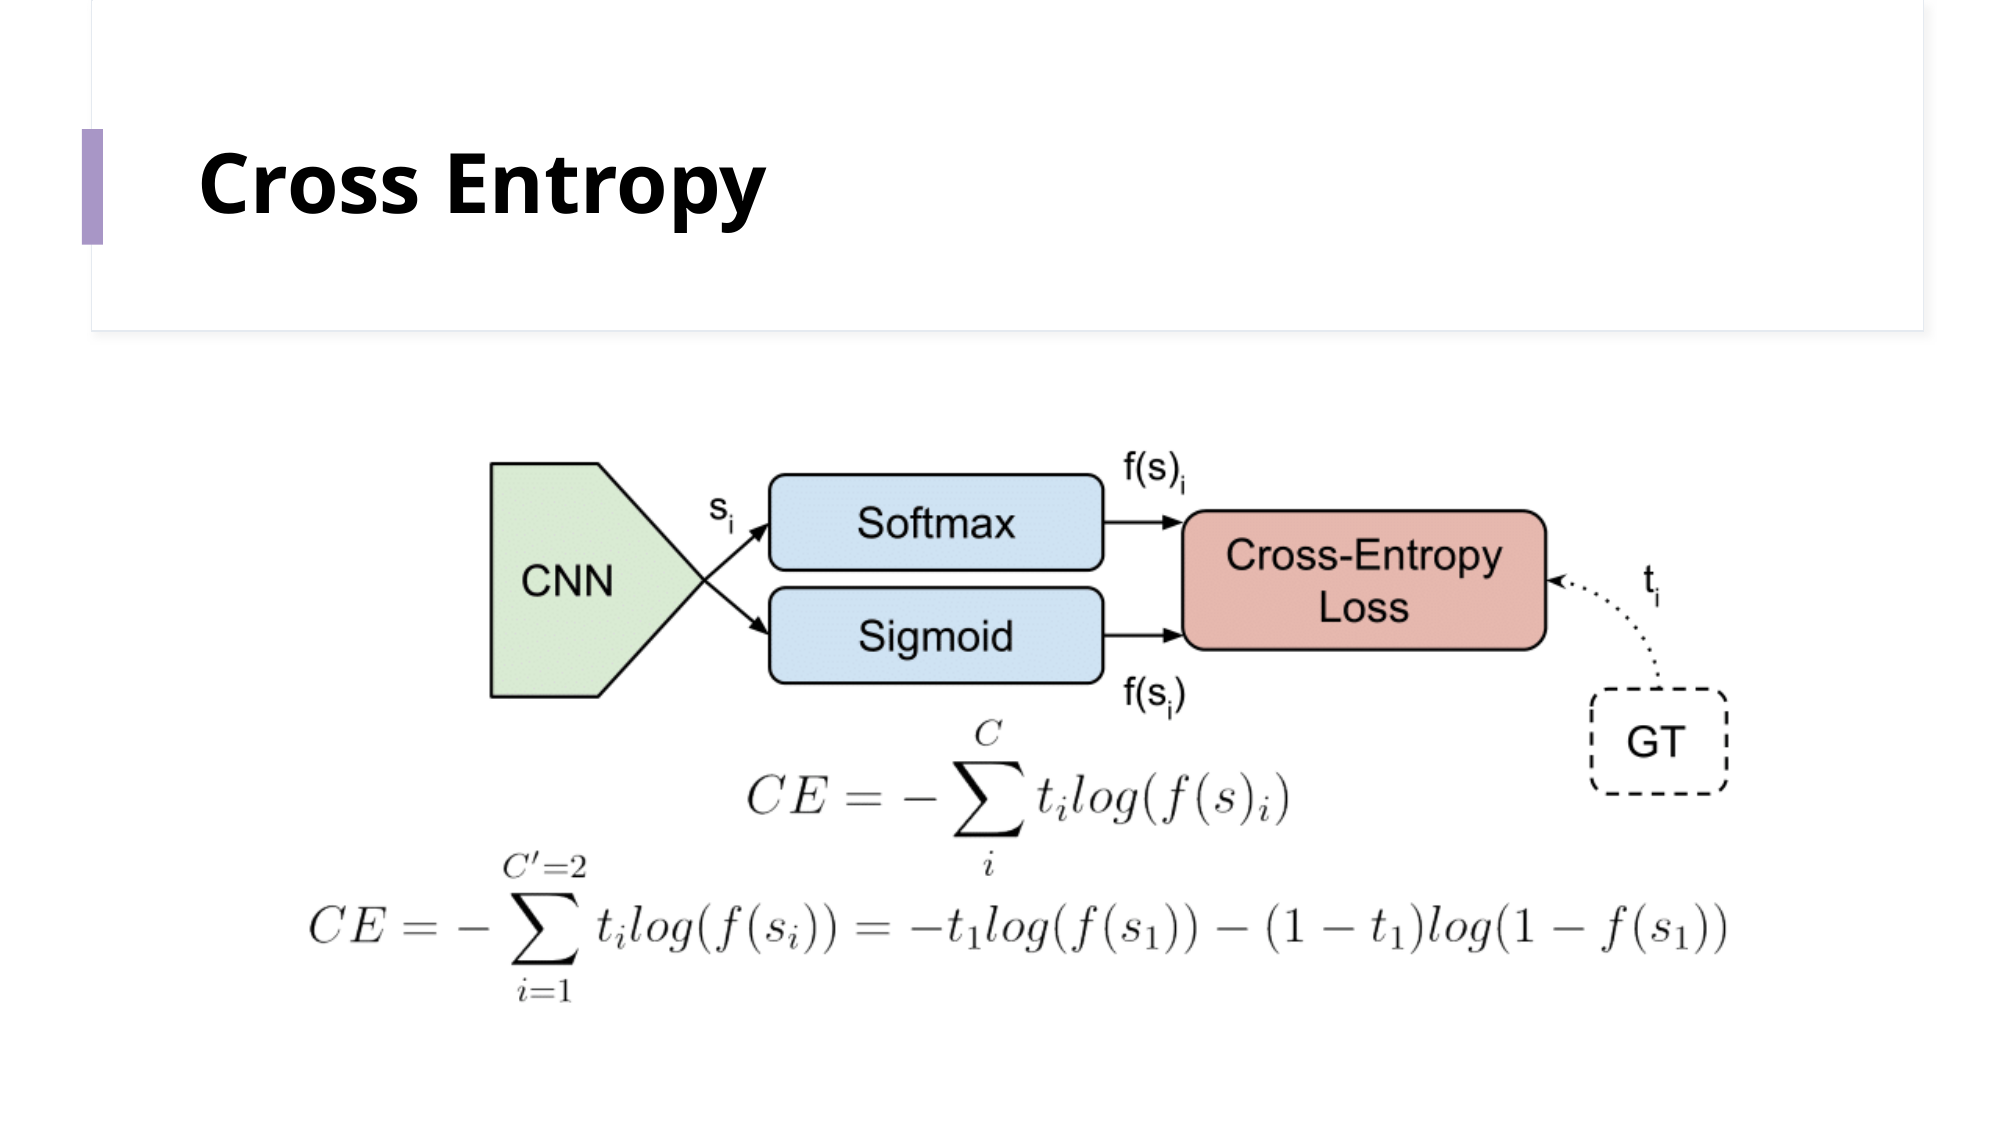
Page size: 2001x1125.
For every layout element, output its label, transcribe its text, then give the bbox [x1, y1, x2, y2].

picture [274, 442, 1760, 1017]
title Cross Entropy [183, 90, 1851, 284]
